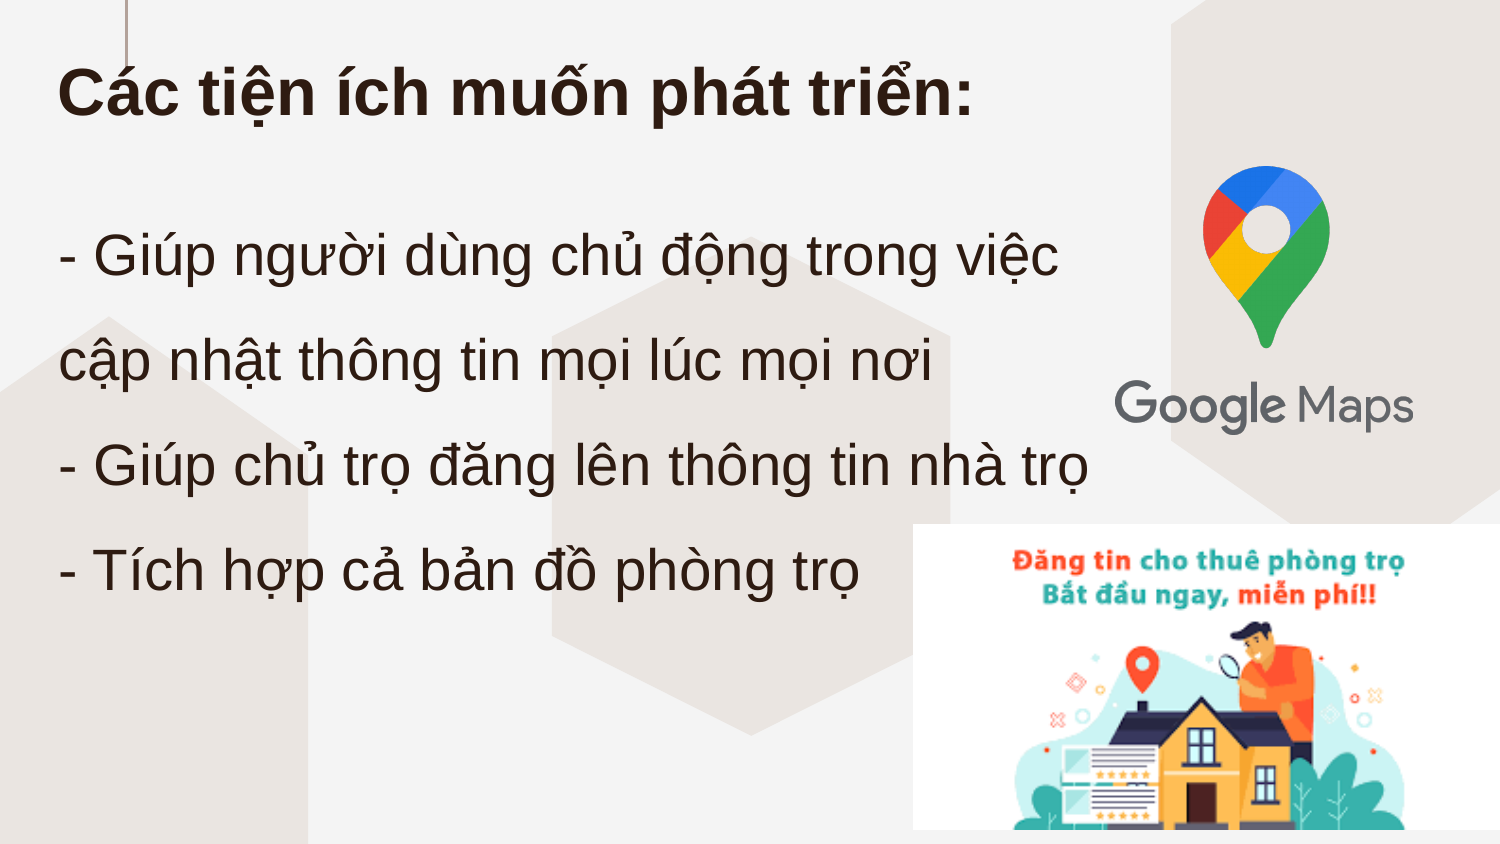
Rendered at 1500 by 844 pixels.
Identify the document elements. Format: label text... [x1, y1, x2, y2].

picture [1114, 166, 1413, 435]
picture [913, 523, 1500, 830]
text_box - Giúp người dùng chủ động trong việc cập nhật thông tin mọi lúc mọi nơi - Giúp chủ trọ đăng lên thông tin nhà trọ - Tích hợp cả bản đồ phòng trọ [43, 166, 1115, 601]
title Các tiện ích muốn phát triển: [17, 33, 1036, 137]
